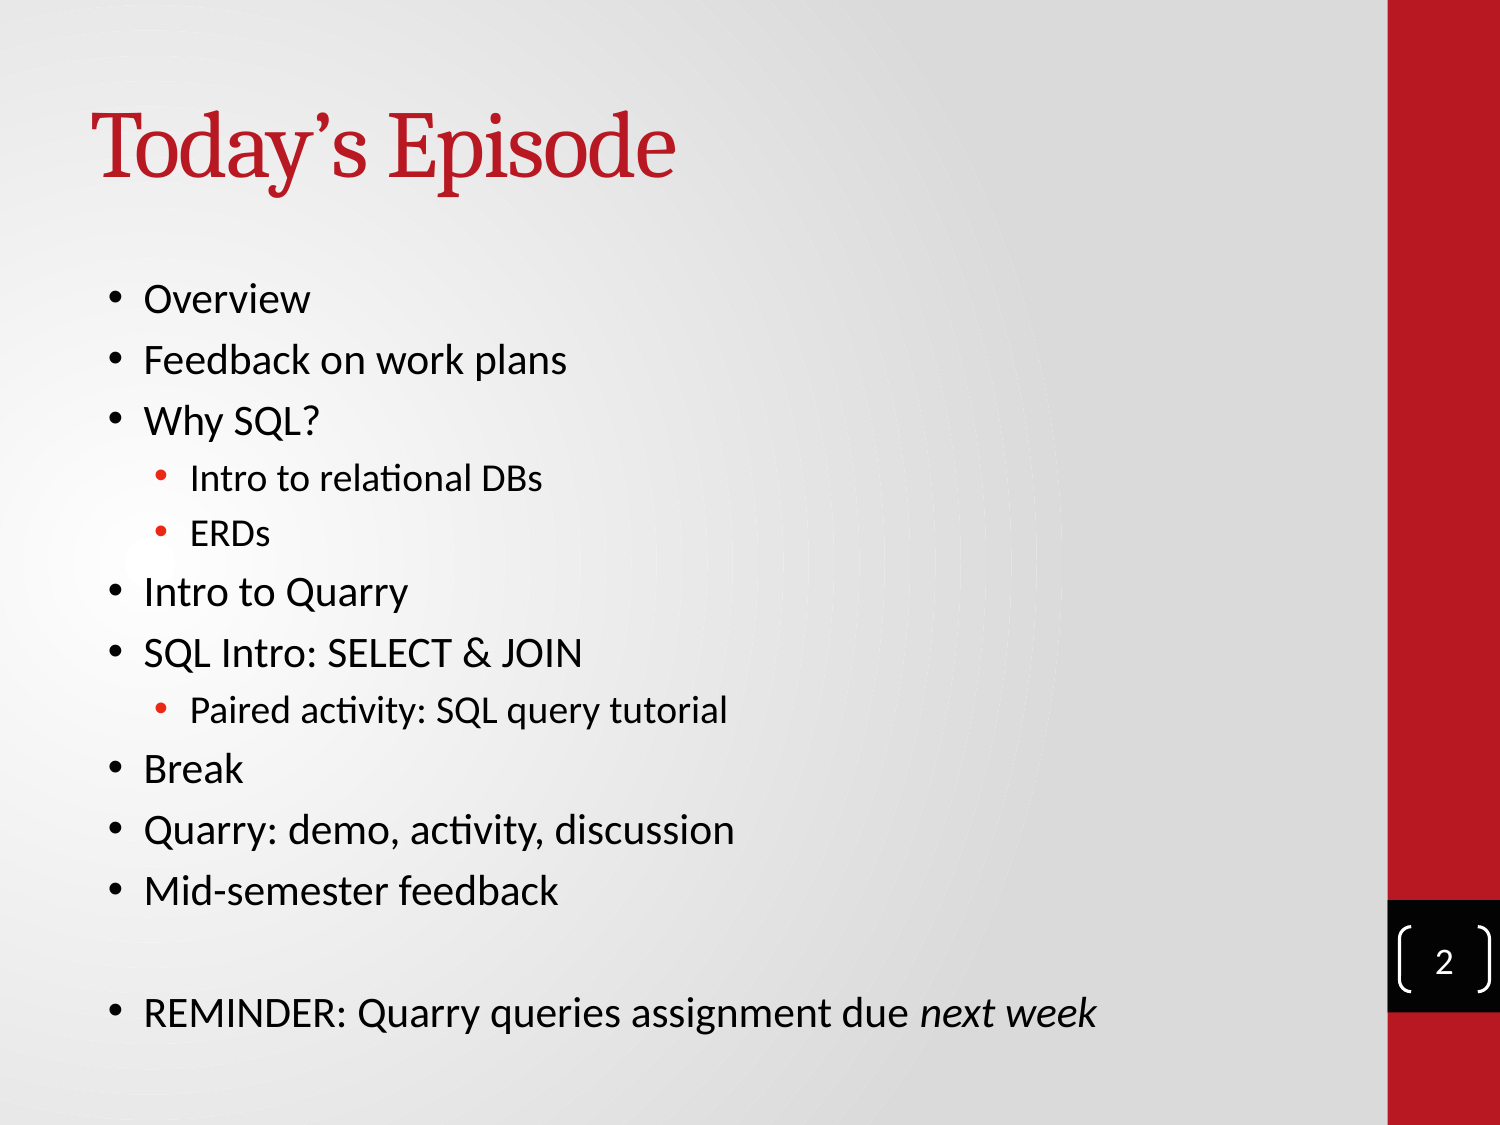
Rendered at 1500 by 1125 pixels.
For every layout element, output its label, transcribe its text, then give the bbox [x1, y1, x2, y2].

title Today’s Episode [75, 45, 1325, 233]
slide_number 2 [1397, 925, 1492, 994]
list Overview Feedback on work plans Why SQL? Intro to relational DBs ERDs Intro to Quarry SQL Intro: SELECT & JOIN Paired activity: SQL query tutorial Break Quarry: demo, activity, discussion Mid-semester feedback REMINDER: Quarry queries assignment due next week [75, 262, 1325, 1050]
